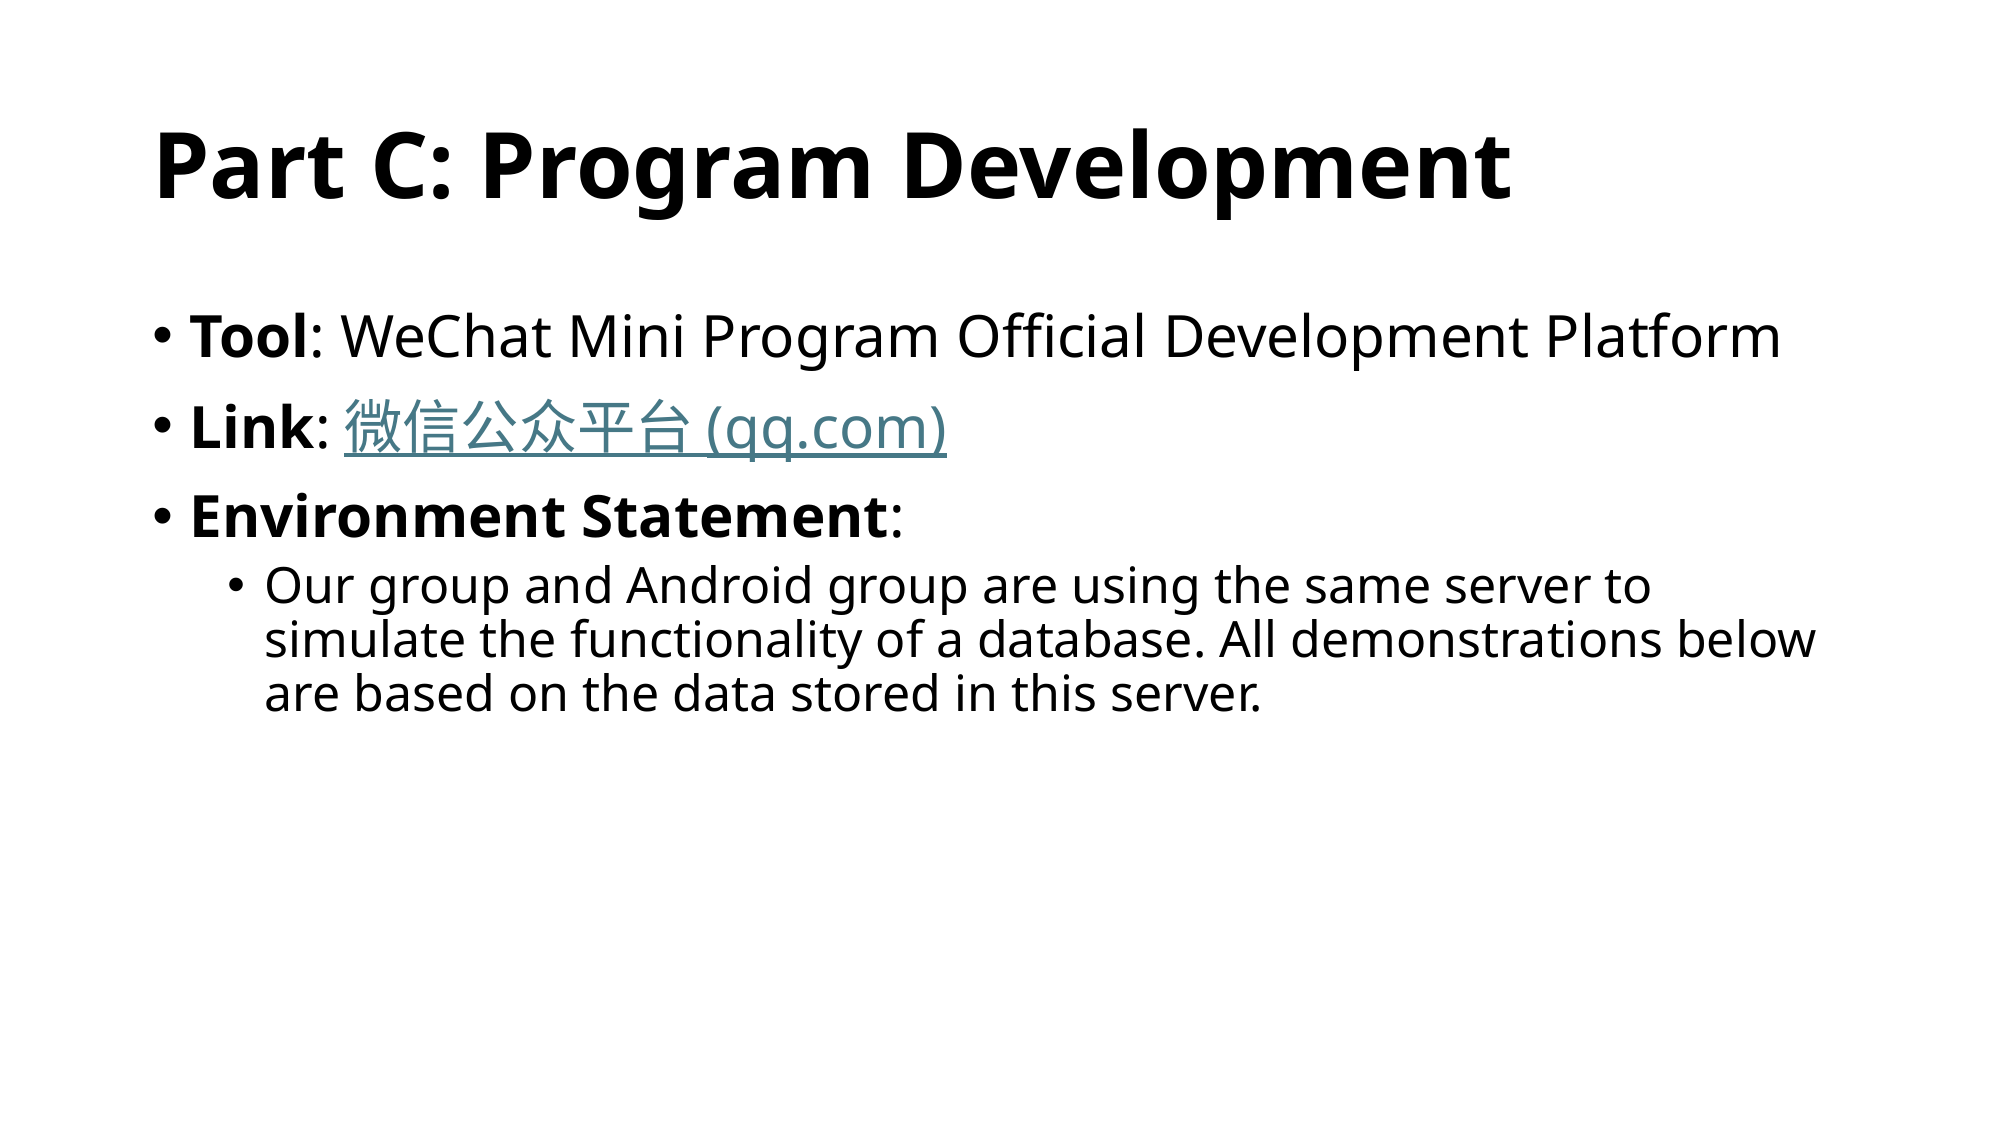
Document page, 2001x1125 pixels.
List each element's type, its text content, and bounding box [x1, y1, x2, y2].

title Part C: Program Development [137, 59, 1863, 278]
list Tool: WeChat Mini Program Official Development Platform Link:微信公众平台 (qq.com) Environment Statement: Our group and Android group are using the same server to simulate the functionality of a database. All demonstrations below are based on the data stored in this server. [137, 299, 1863, 1028]
